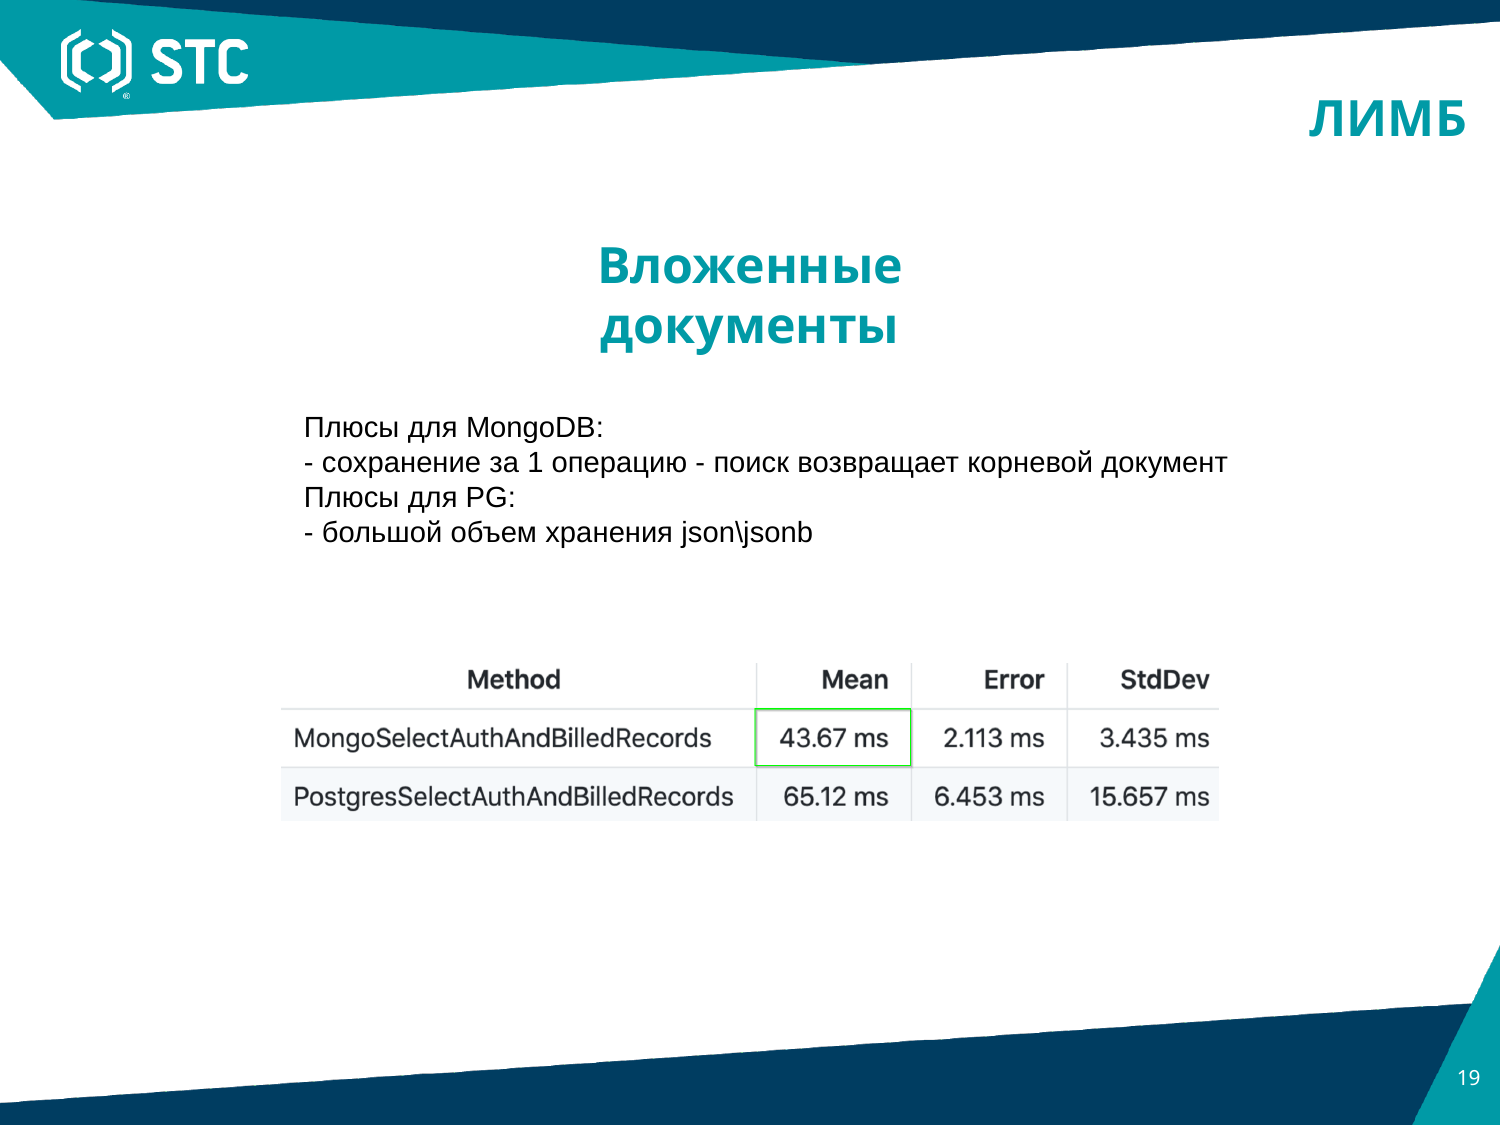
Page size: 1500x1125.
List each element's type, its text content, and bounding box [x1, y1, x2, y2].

text_box Плюсы для MongoDB: - сохранение за 1 операцию - поиск возвращает корневой документ Плюсы для PG: - большой объем хранения json\jsonb [289, 400, 1258, 556]
picture [0, 0, 1500, 1125]
text_box ЛИМБ [1198, 78, 1483, 161]
text_box Вложенные документы [496, 226, 1004, 309]
